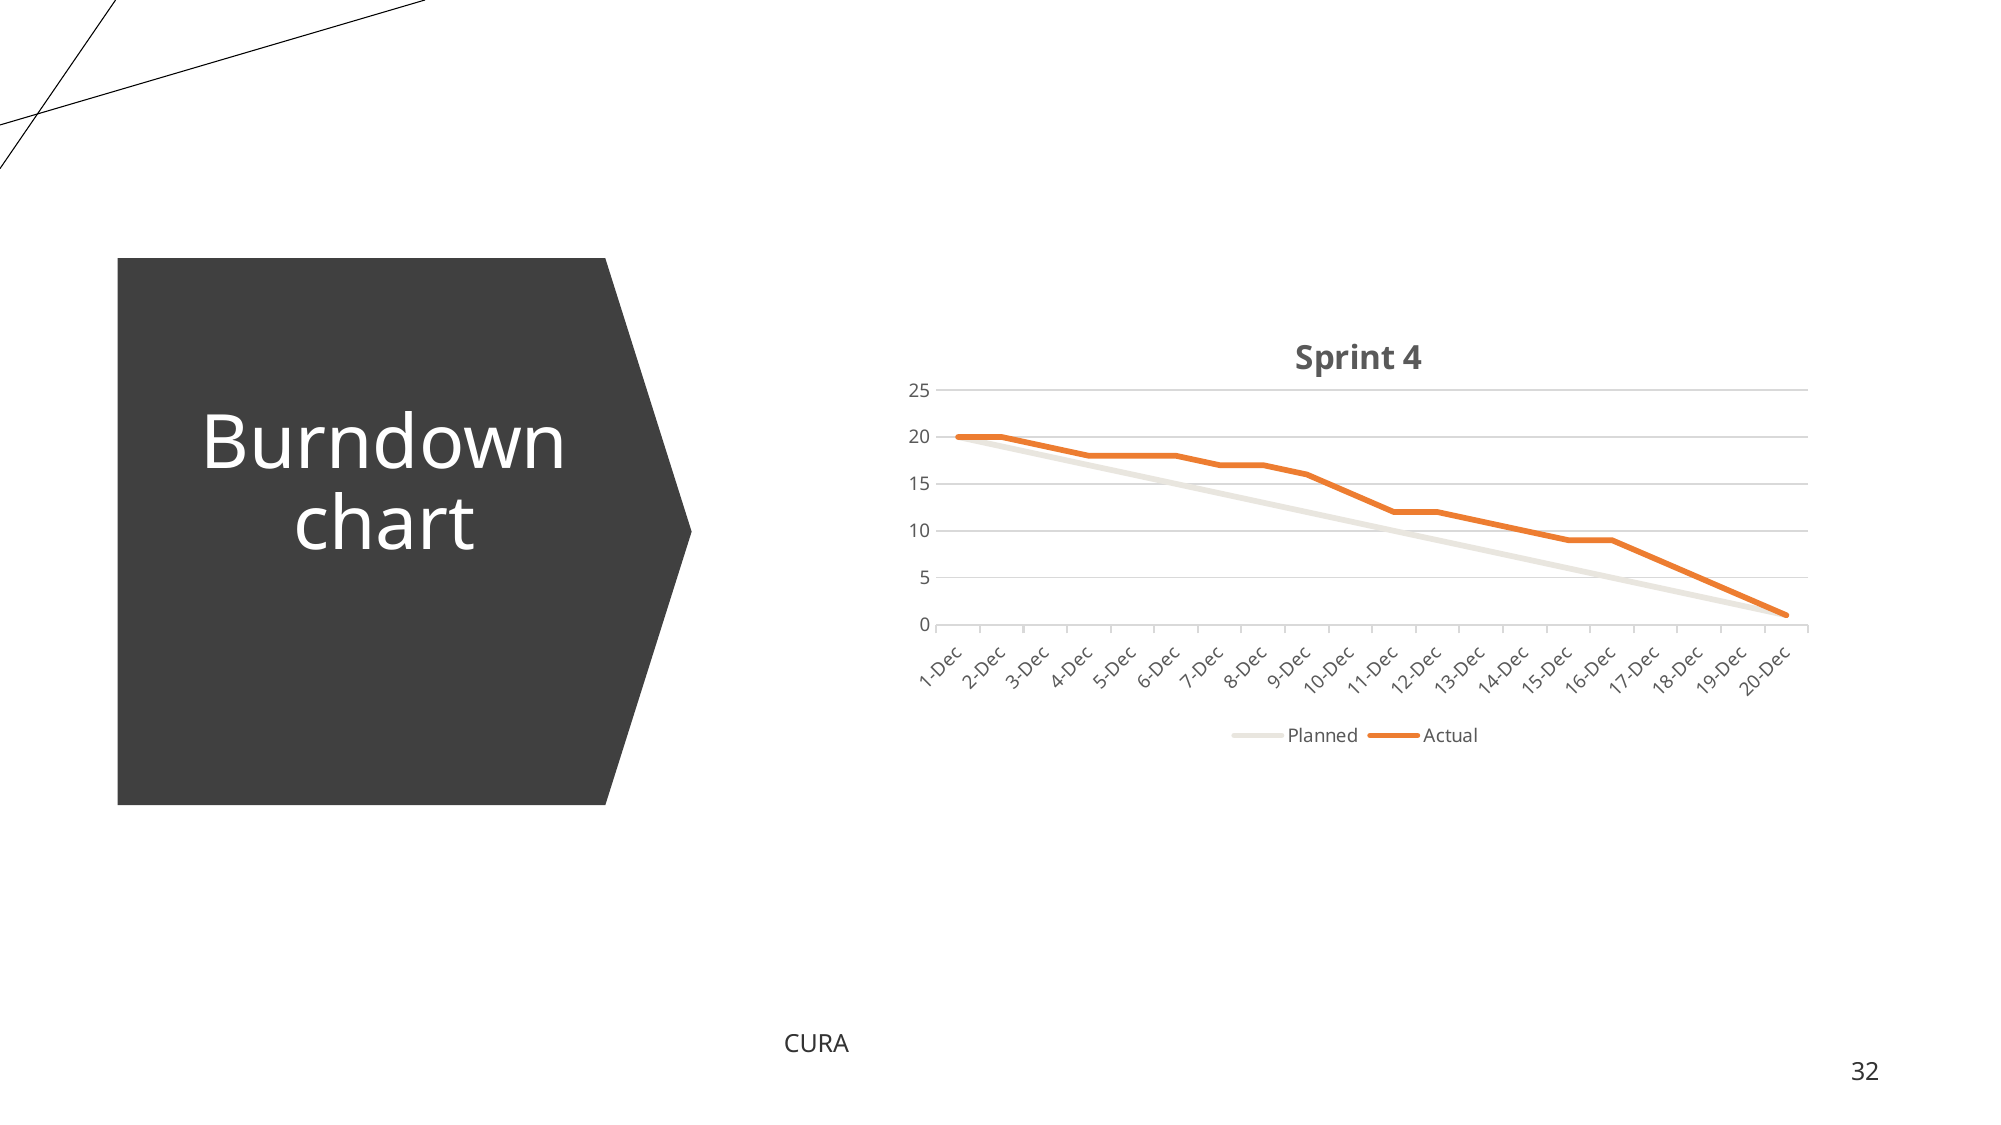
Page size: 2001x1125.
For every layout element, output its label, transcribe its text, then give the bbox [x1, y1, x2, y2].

slide_number 32 [1810, 1042, 1895, 1103]
text_box Burndown chart [168, 322, 601, 741]
footer CURA [768, 1012, 1788, 1073]
chart [885, 308, 1832, 755]
text_box [116, 257, 693, 807]
